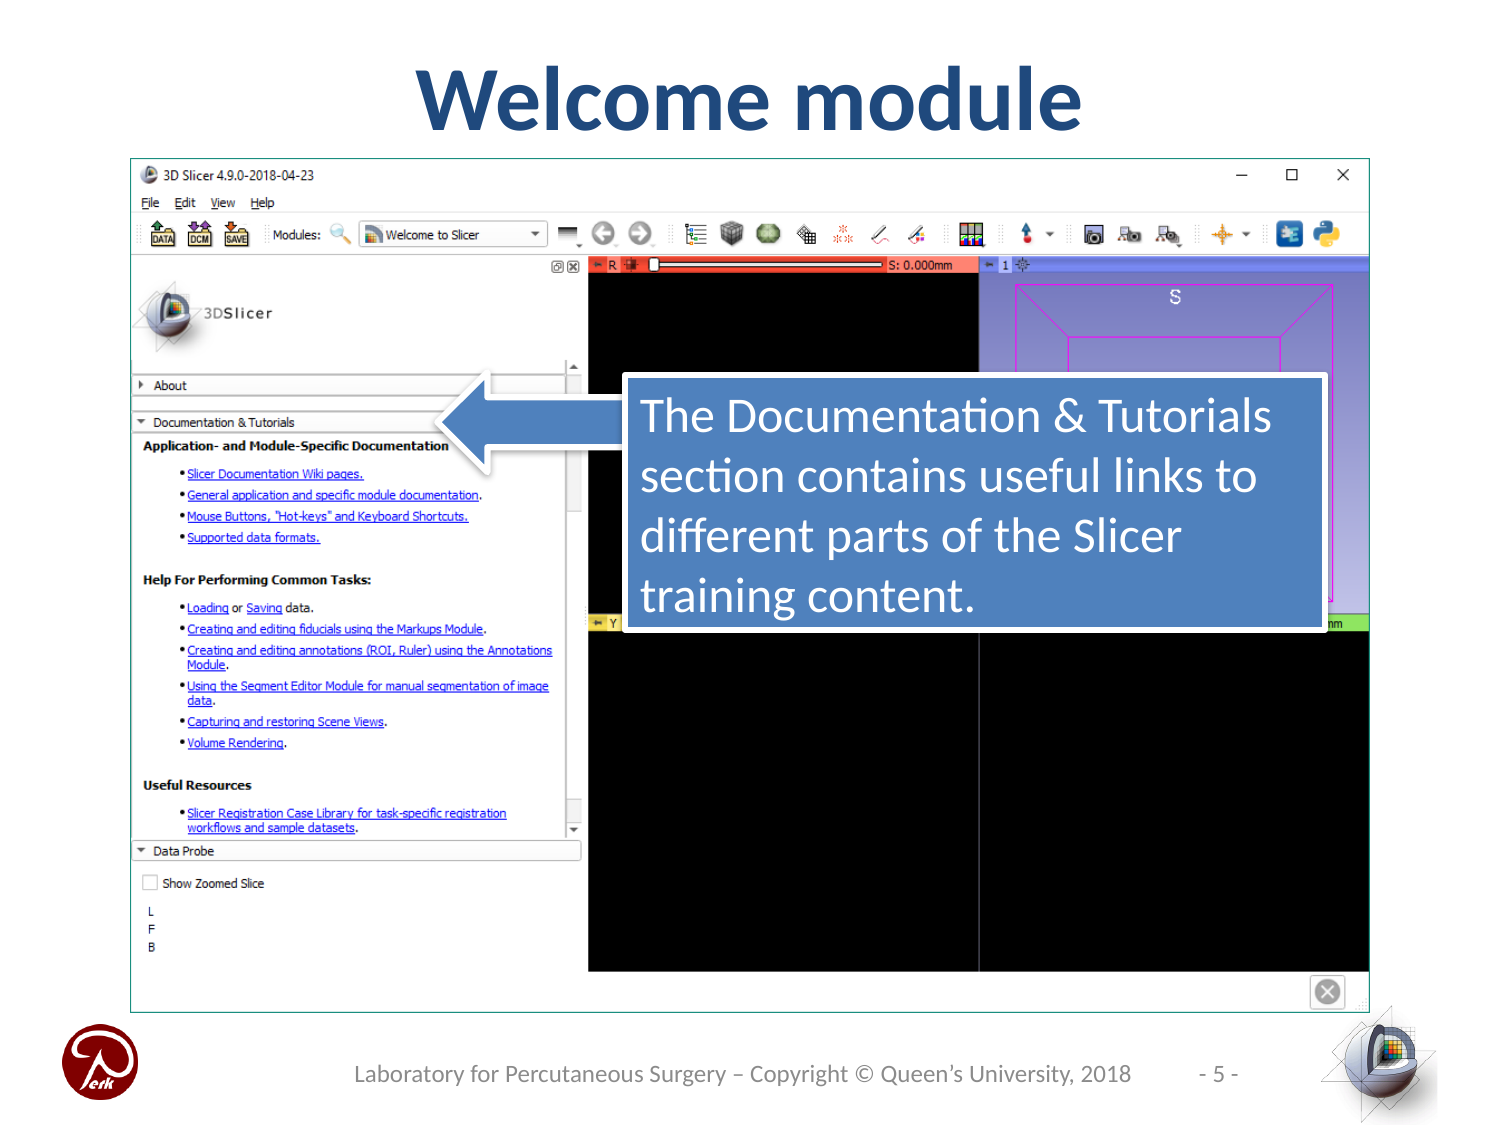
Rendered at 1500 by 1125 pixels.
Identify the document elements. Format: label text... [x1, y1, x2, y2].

title Welcome module [74, 0, 1426, 188]
footer Laboratory for Percutaneous Surgery – Copyright © Queen’s University, 2018 [312, 1042, 1175, 1103]
picture [62, 1024, 138, 1100]
slide_number - 5 - [1175, 1042, 1263, 1103]
picture [129, 158, 1438, 1125]
